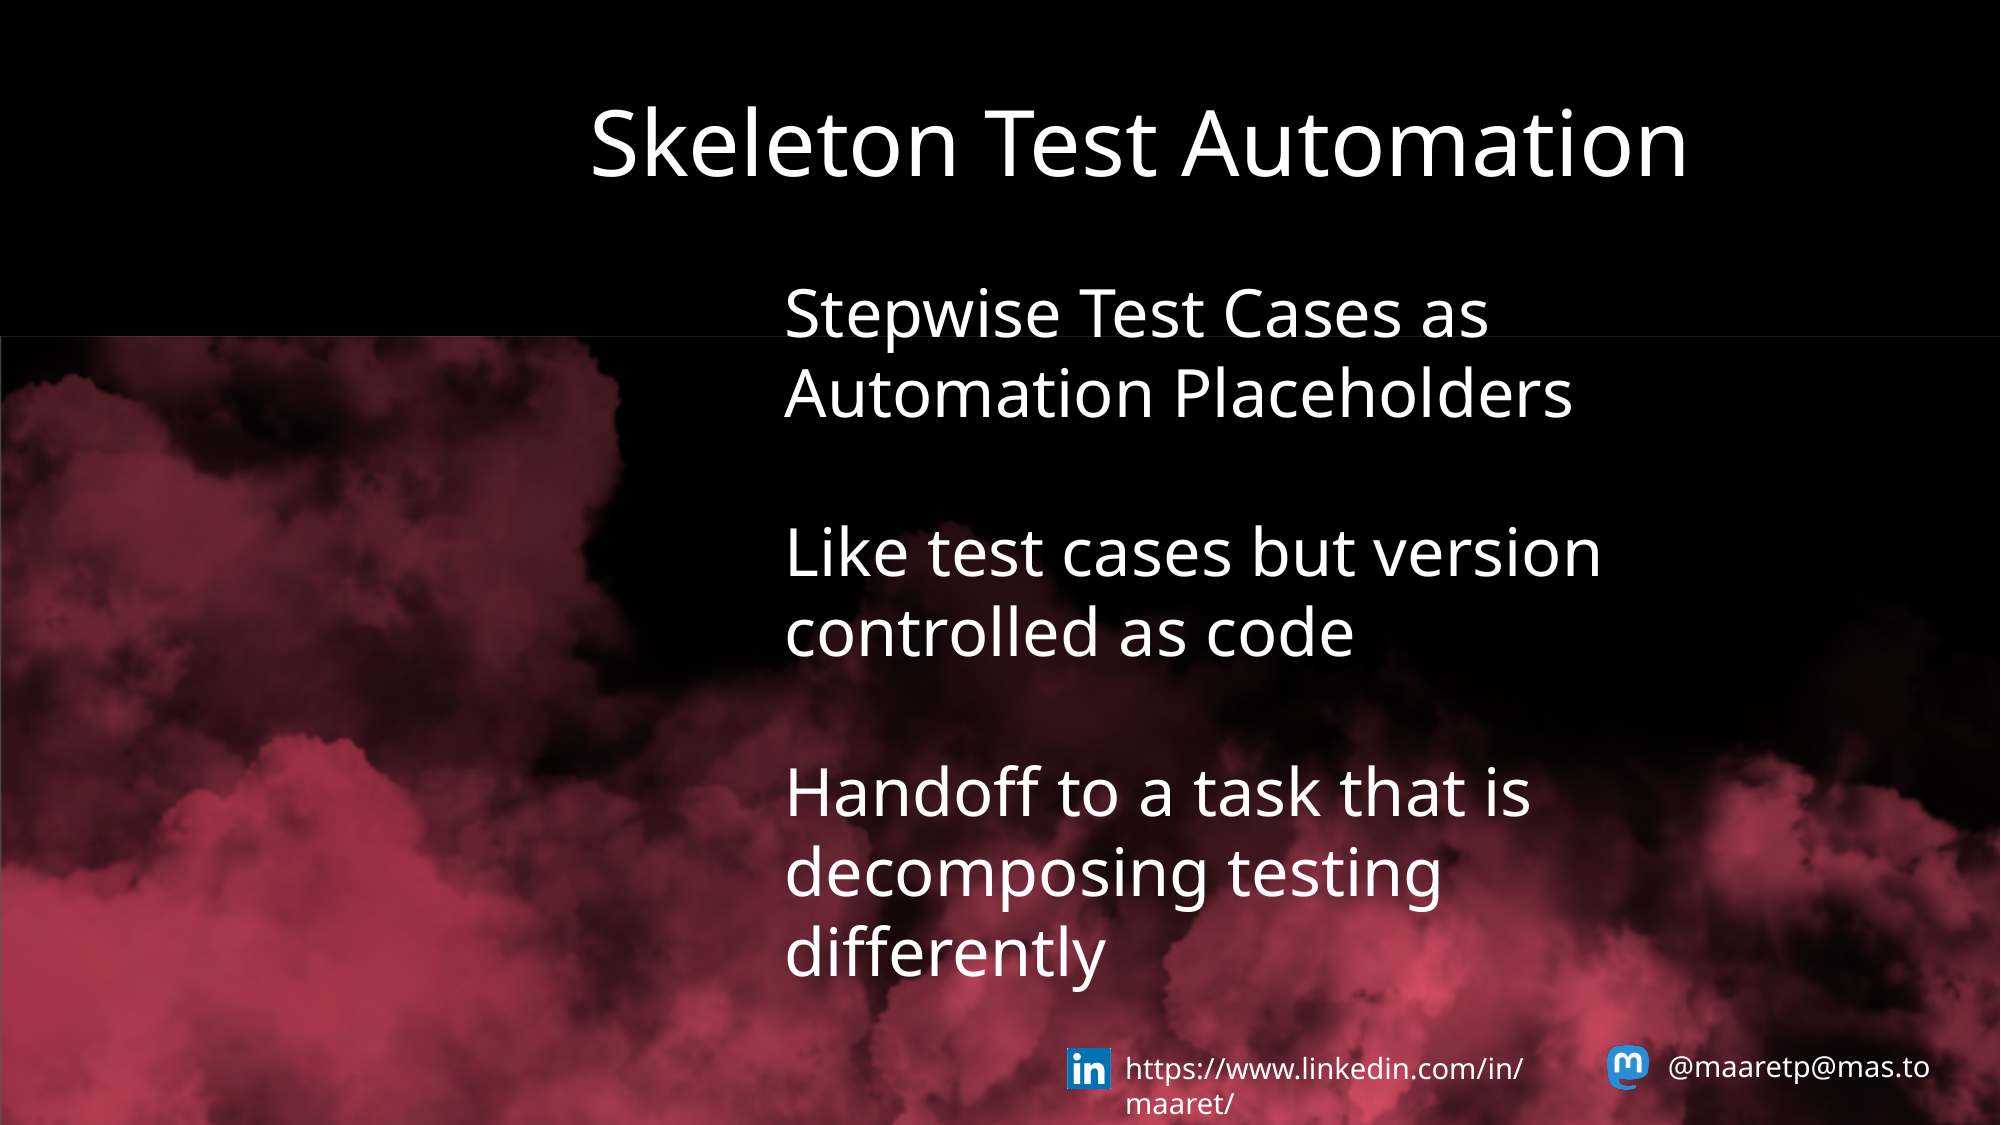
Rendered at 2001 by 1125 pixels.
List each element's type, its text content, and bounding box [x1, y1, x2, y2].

text_box Stepwise Test Cases as Automation Placeholders Like test cases but version controlled as code Handoff to a task that is decomposing testing differently [769, 262, 1624, 998]
picture [2, 337, 1998, 1125]
text_box Skeleton Test Automation [574, 76, 1733, 202]
